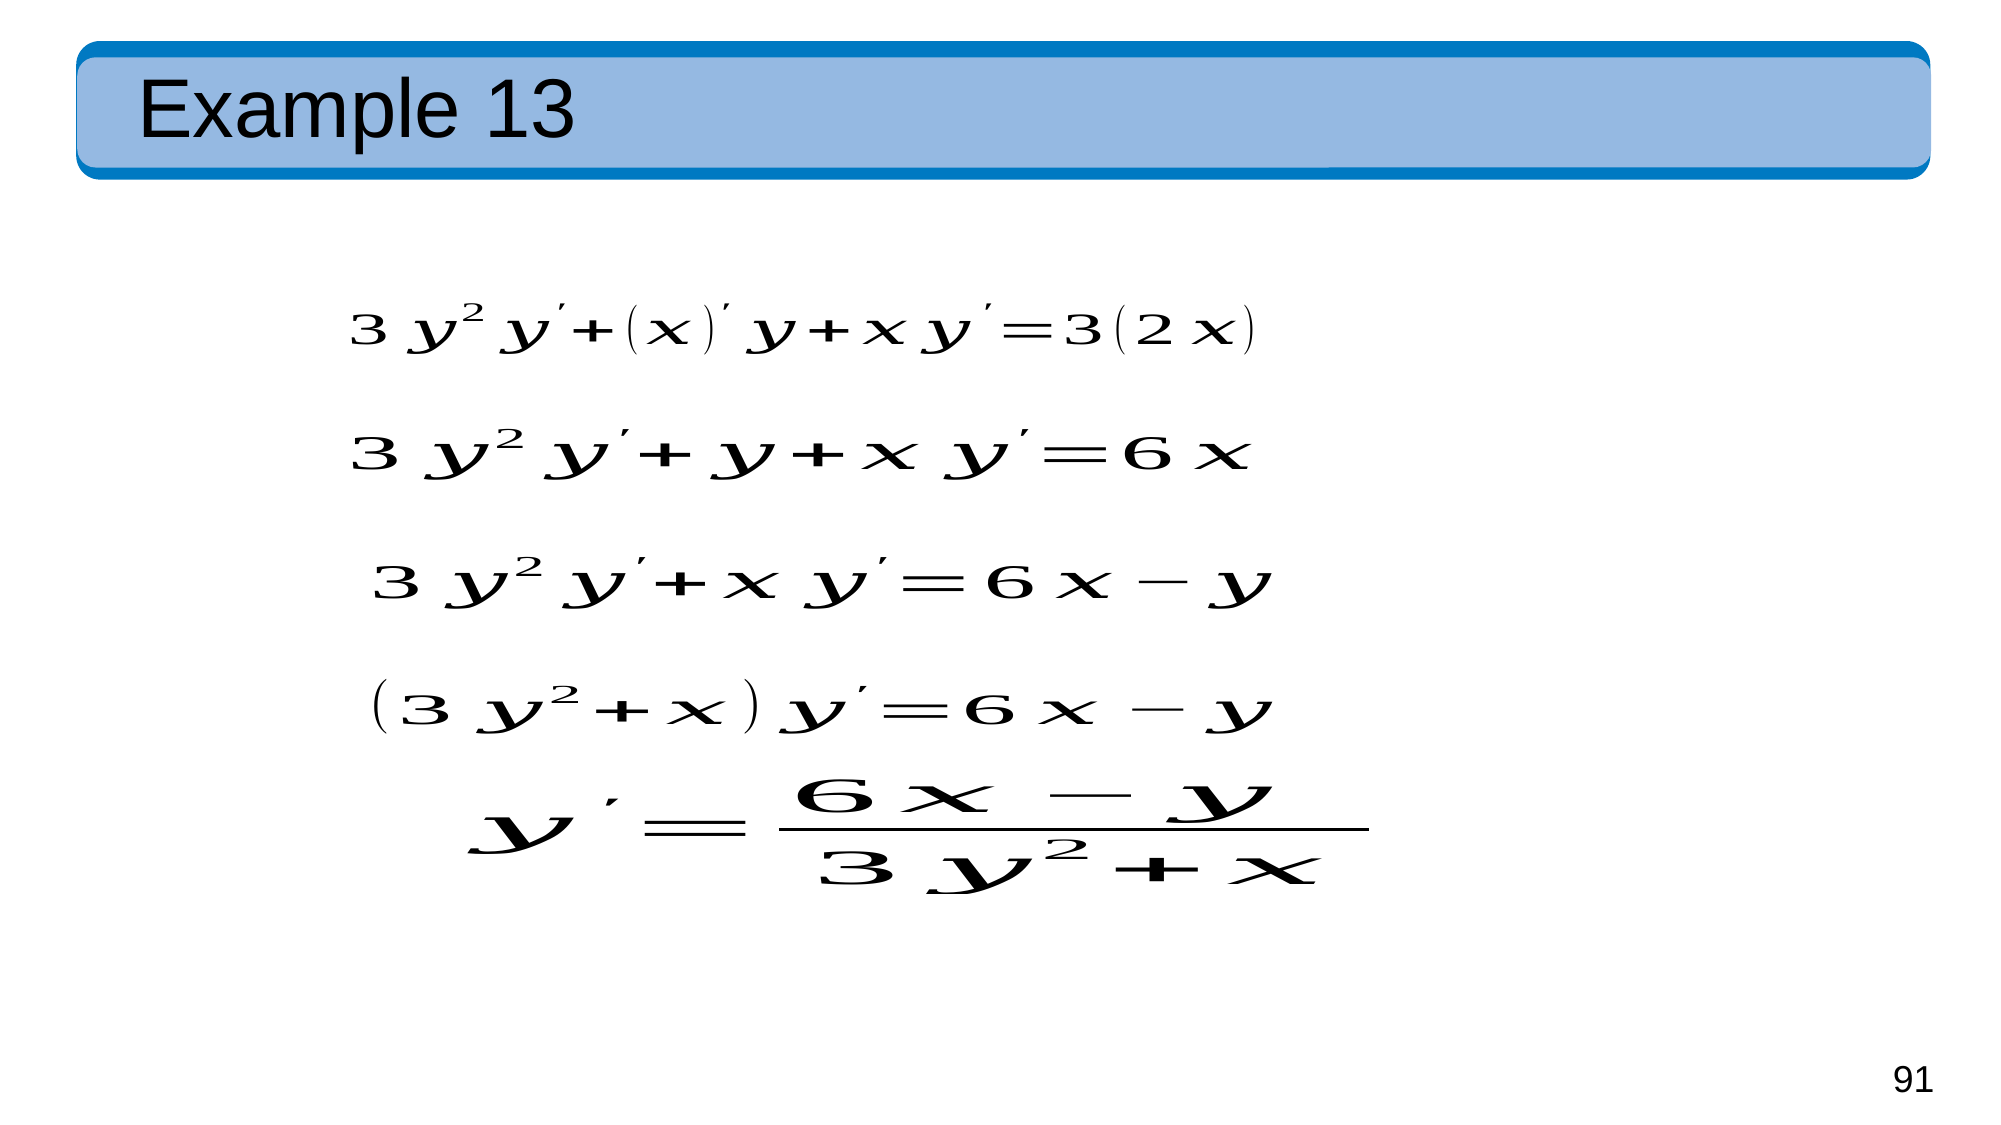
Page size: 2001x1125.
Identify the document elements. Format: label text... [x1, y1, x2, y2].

title Example 13 [137, 65, 1863, 176]
